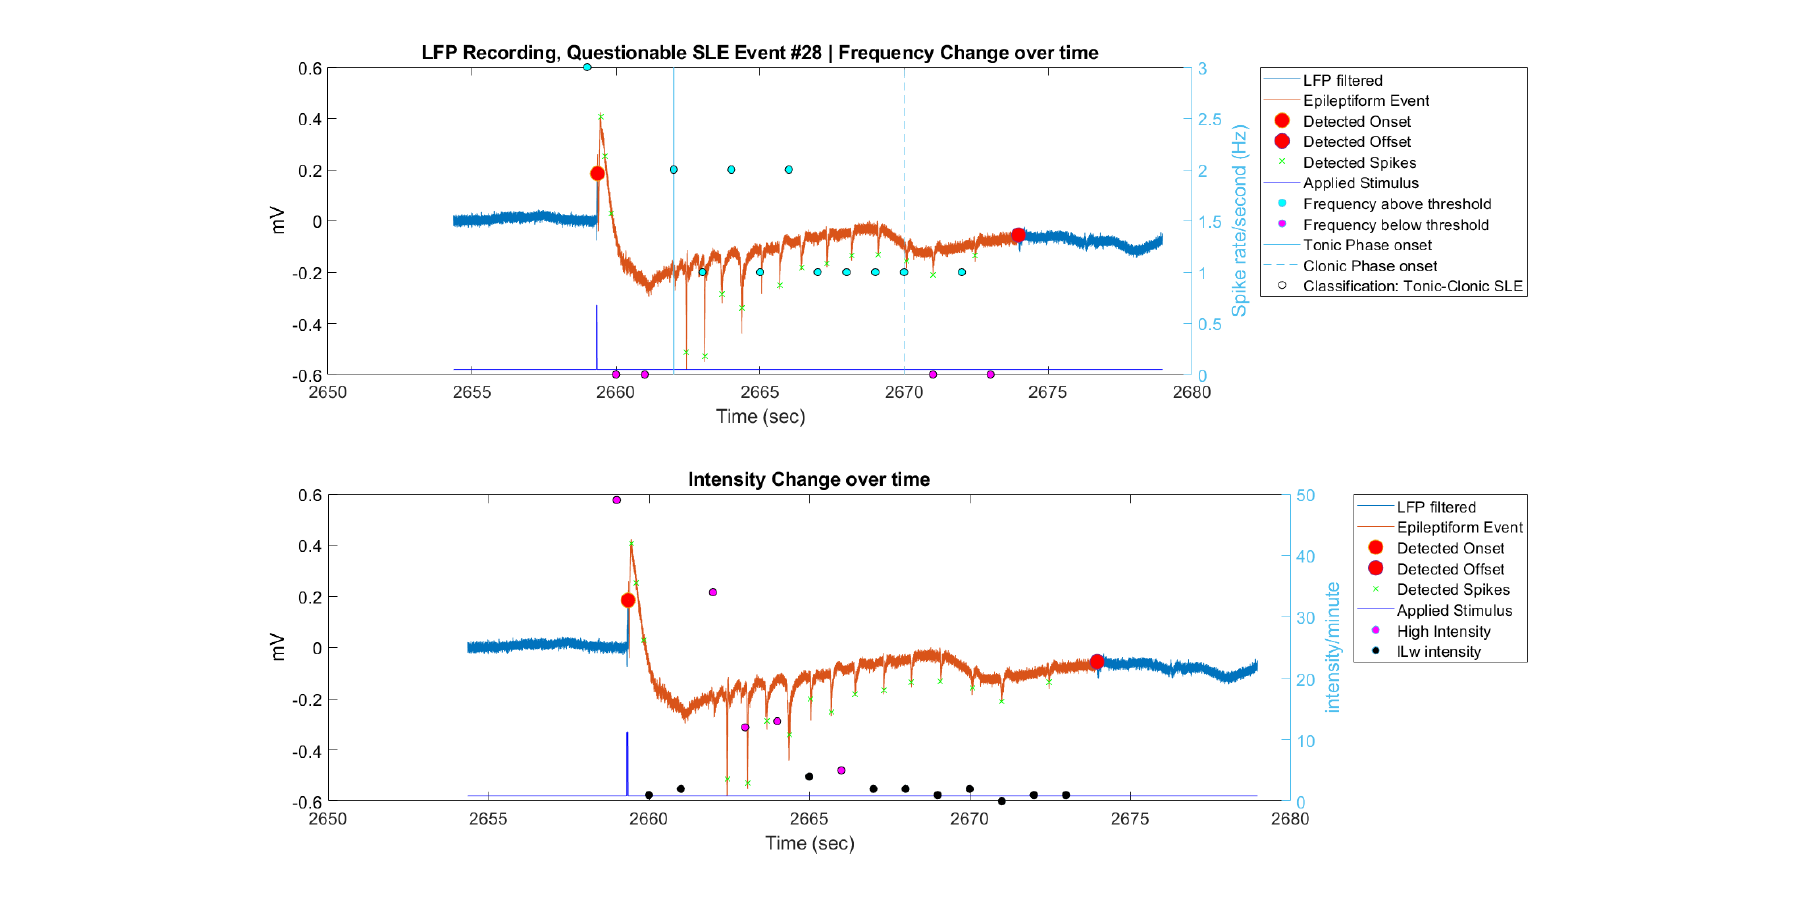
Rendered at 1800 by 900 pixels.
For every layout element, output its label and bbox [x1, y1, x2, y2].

picture [126, 0, 1674, 900]
